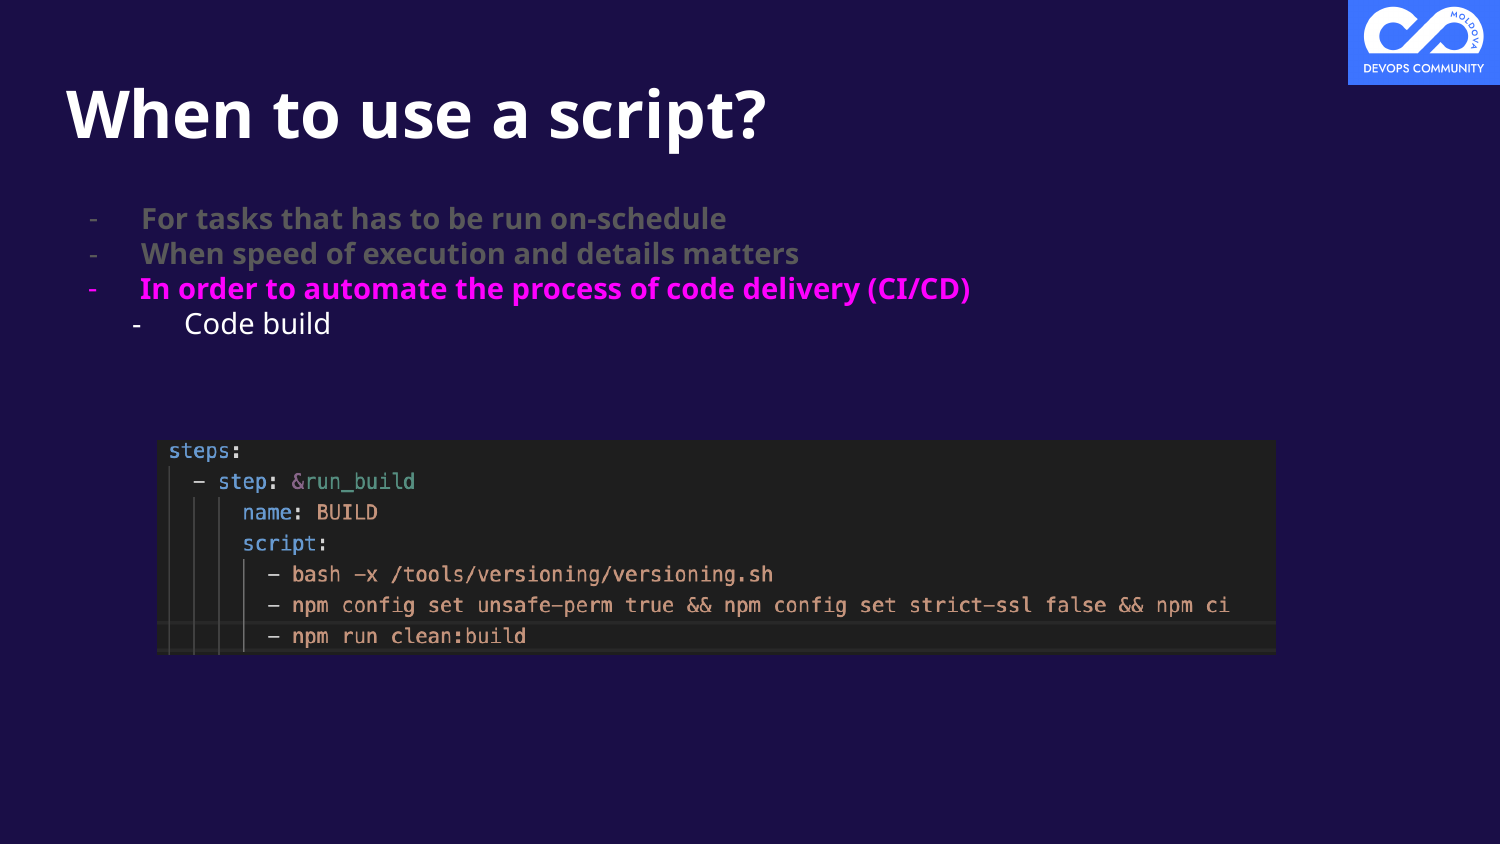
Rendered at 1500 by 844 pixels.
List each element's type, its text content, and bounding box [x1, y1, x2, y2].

list For tasks that has to be run on-schedule When speed of execution and details matters In order to automate the process of code delivery (CI/CD) Code build [51, 185, 1449, 816]
title When to use a script? [51, 72, 1449, 167]
picture [157, 440, 1276, 655]
picture [1348, 0, 1500, 85]
